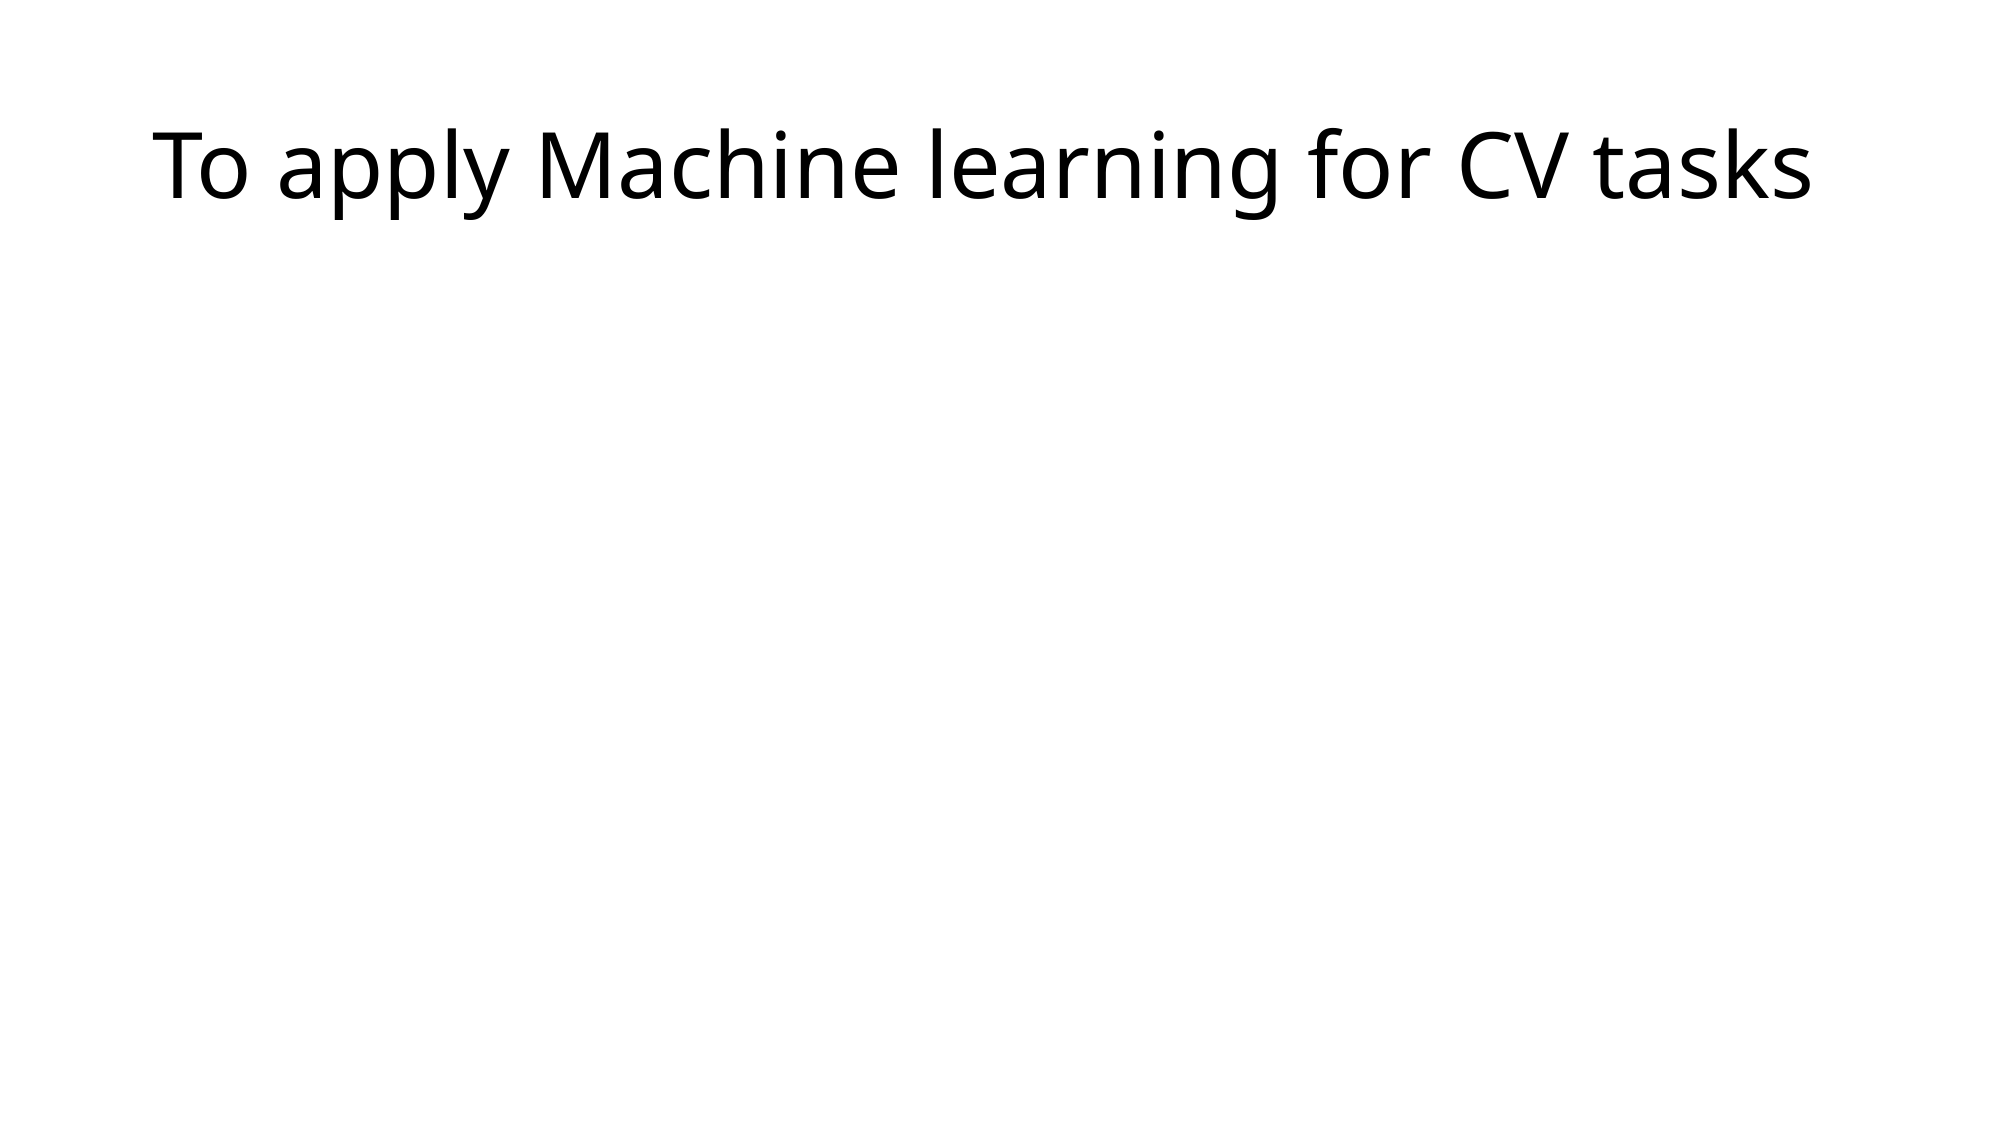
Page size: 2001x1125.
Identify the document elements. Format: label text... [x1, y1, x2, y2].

title To apply Machine learning for CV tasks [137, 59, 1863, 278]
